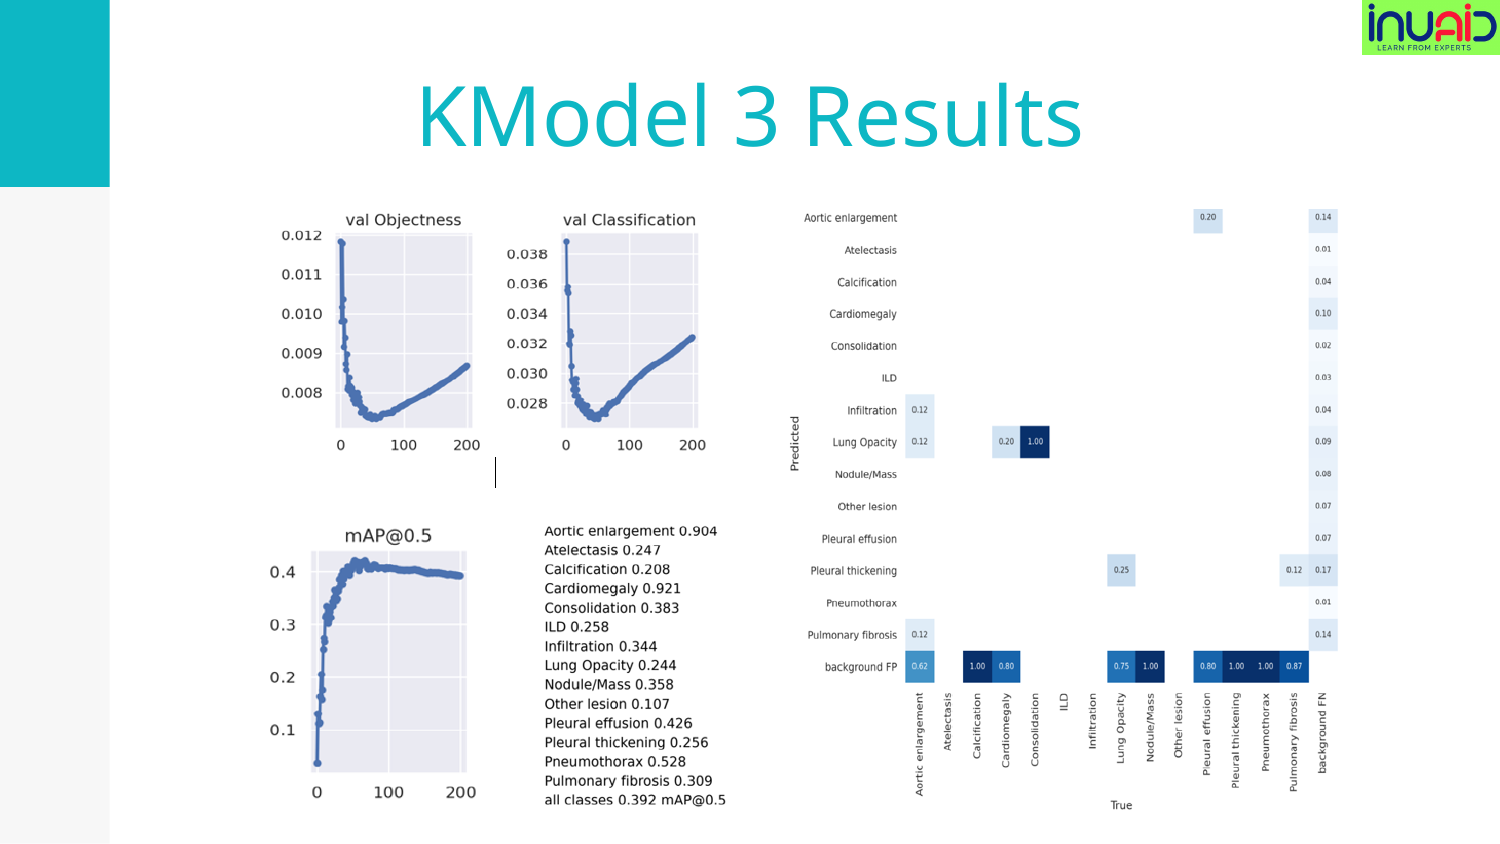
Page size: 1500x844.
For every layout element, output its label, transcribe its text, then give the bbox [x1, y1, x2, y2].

picture [1362, 0, 1500, 55]
title KModel 3 Results [243, 56, 1257, 170]
picture [243, 195, 1363, 823]
